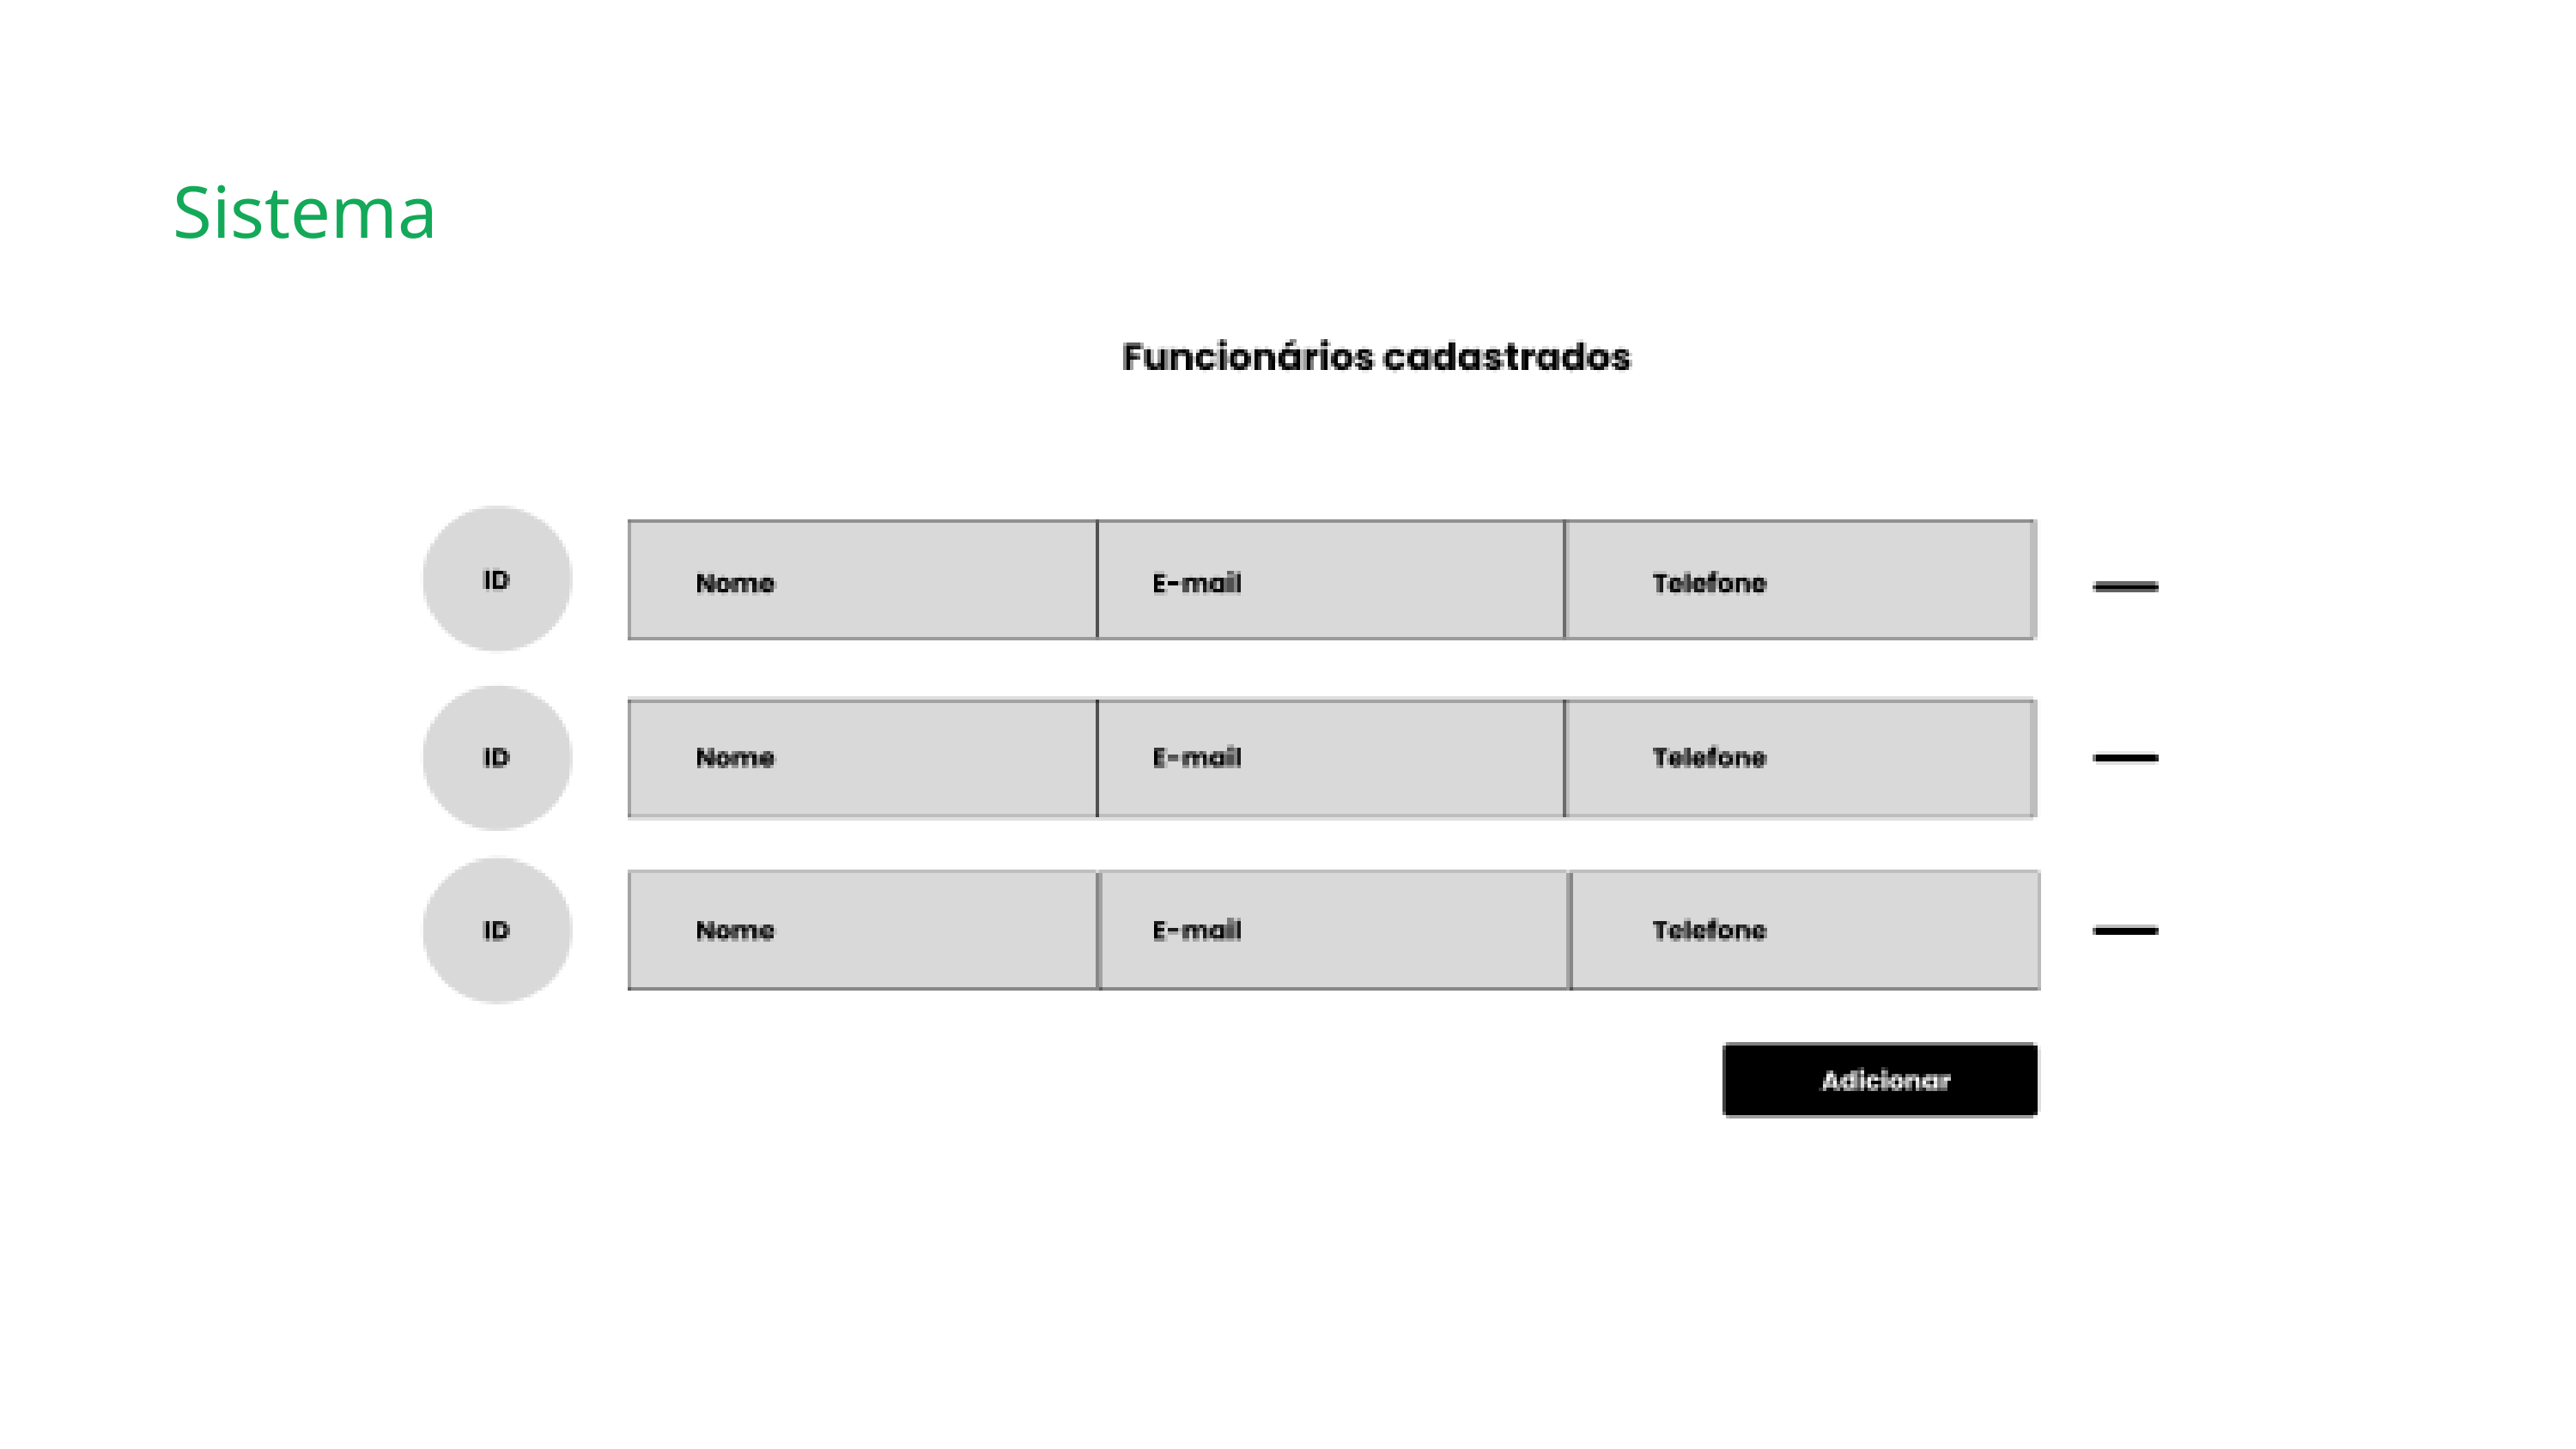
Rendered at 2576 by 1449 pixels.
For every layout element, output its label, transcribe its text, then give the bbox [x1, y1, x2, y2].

text_box [327, 308, 2249, 1140]
text_box Sistema [173, 152, 483, 252]
